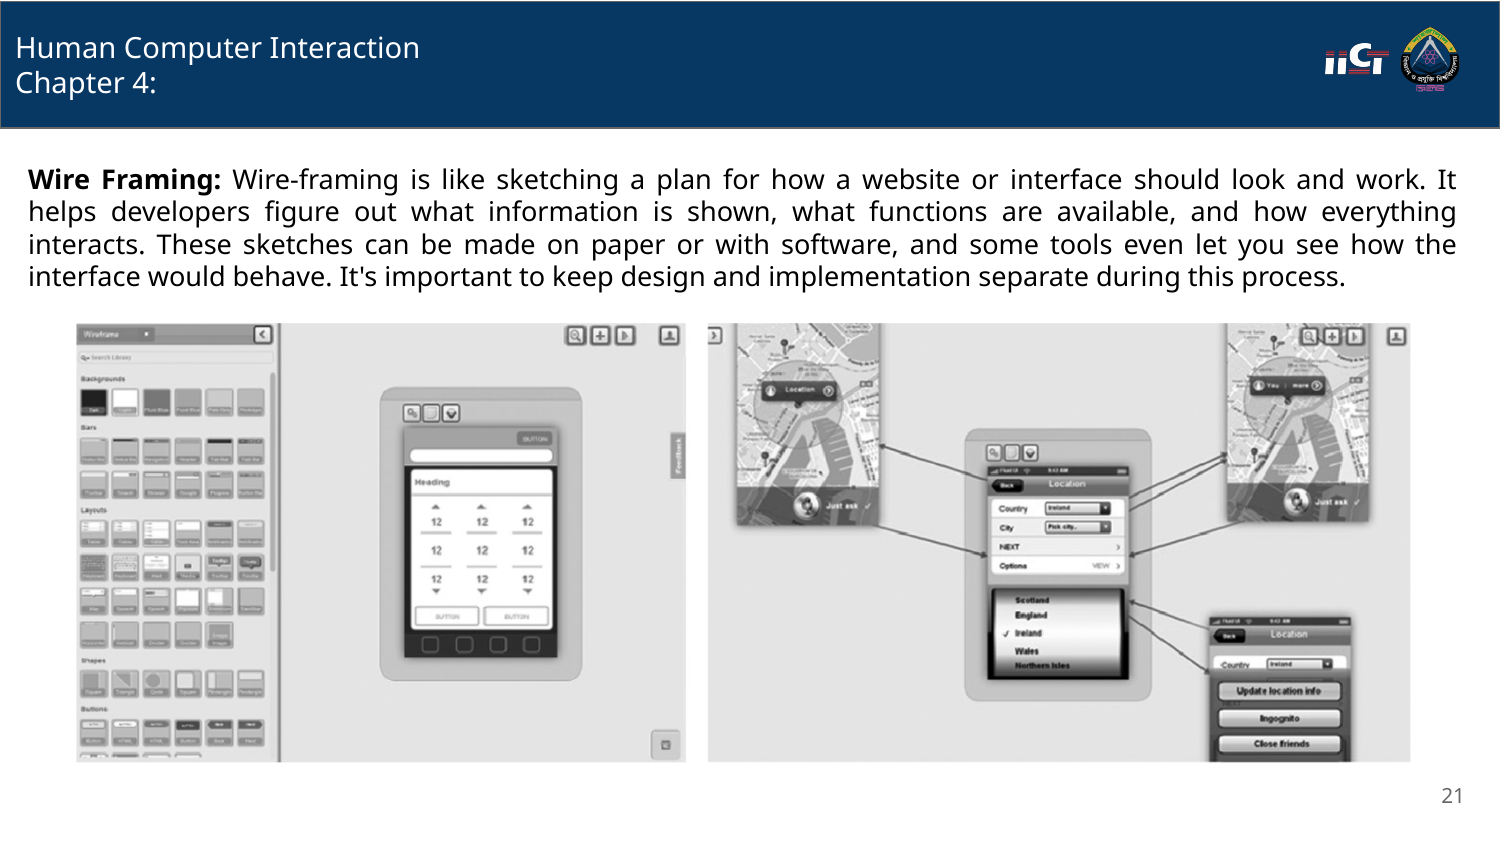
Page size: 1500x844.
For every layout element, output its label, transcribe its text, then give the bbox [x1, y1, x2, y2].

slide_number ‹#› [1389, 764, 1480, 830]
picture [72, 317, 1413, 770]
picture [1324, 43, 1391, 75]
text_box Human Computer Interaction Chapter 4: [0, 1, 1500, 128]
text_box Wire Framing: Wire-framing is like sketching a plan for how a website or interface should look and work. It helps developers figure out what information is shown, what functions are available, and how everything interacts. These sketches can be made on paper or with software, and some tools even let you see how the interface would behave. It's important to keep design and implementation separate during this process. [13, 147, 1472, 300]
picture [1399, 26, 1460, 92]
